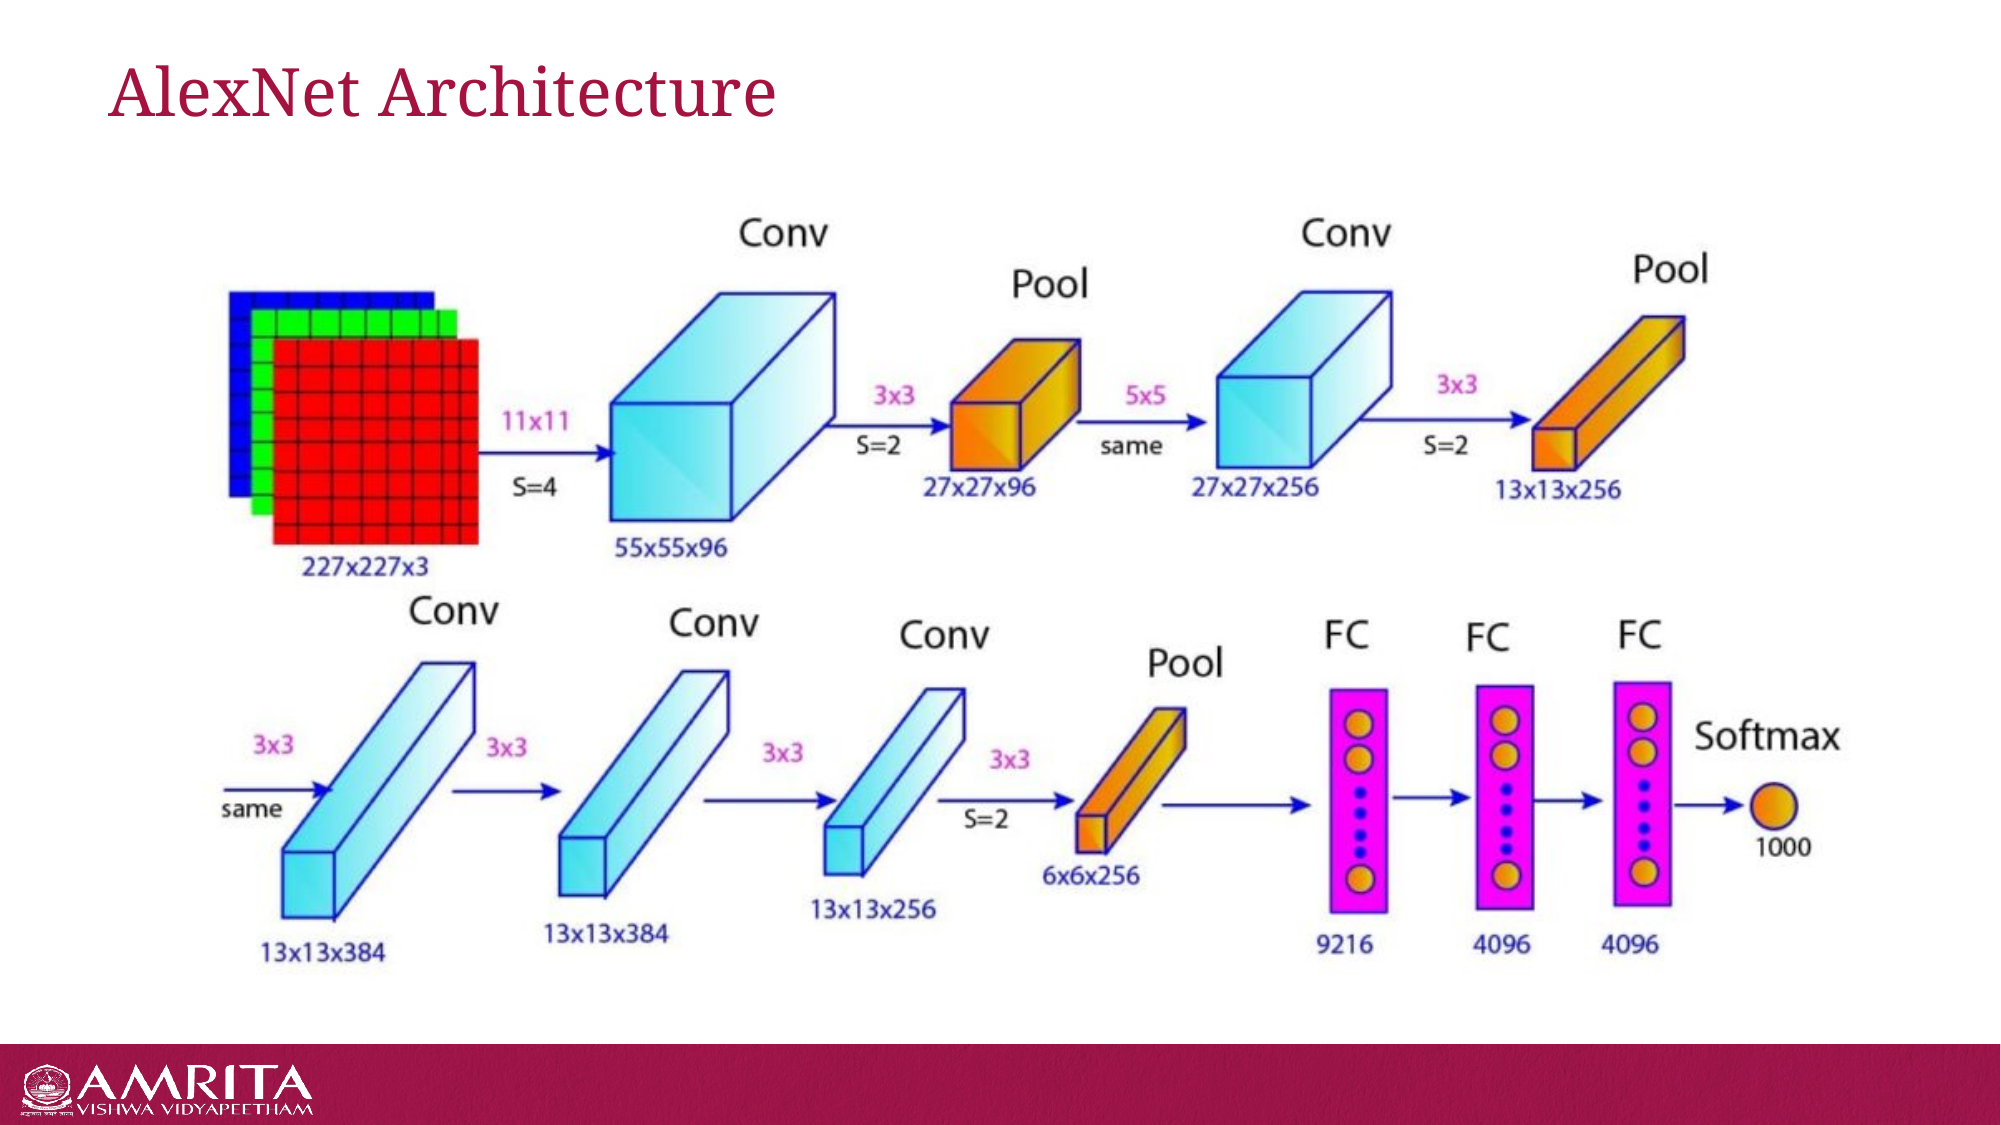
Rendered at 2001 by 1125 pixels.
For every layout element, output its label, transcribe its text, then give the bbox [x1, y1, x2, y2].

title AlexNet Architecture [93, 57, 1933, 134]
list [177, 178, 1877, 1028]
picture [0, 1044, 2001, 1125]
